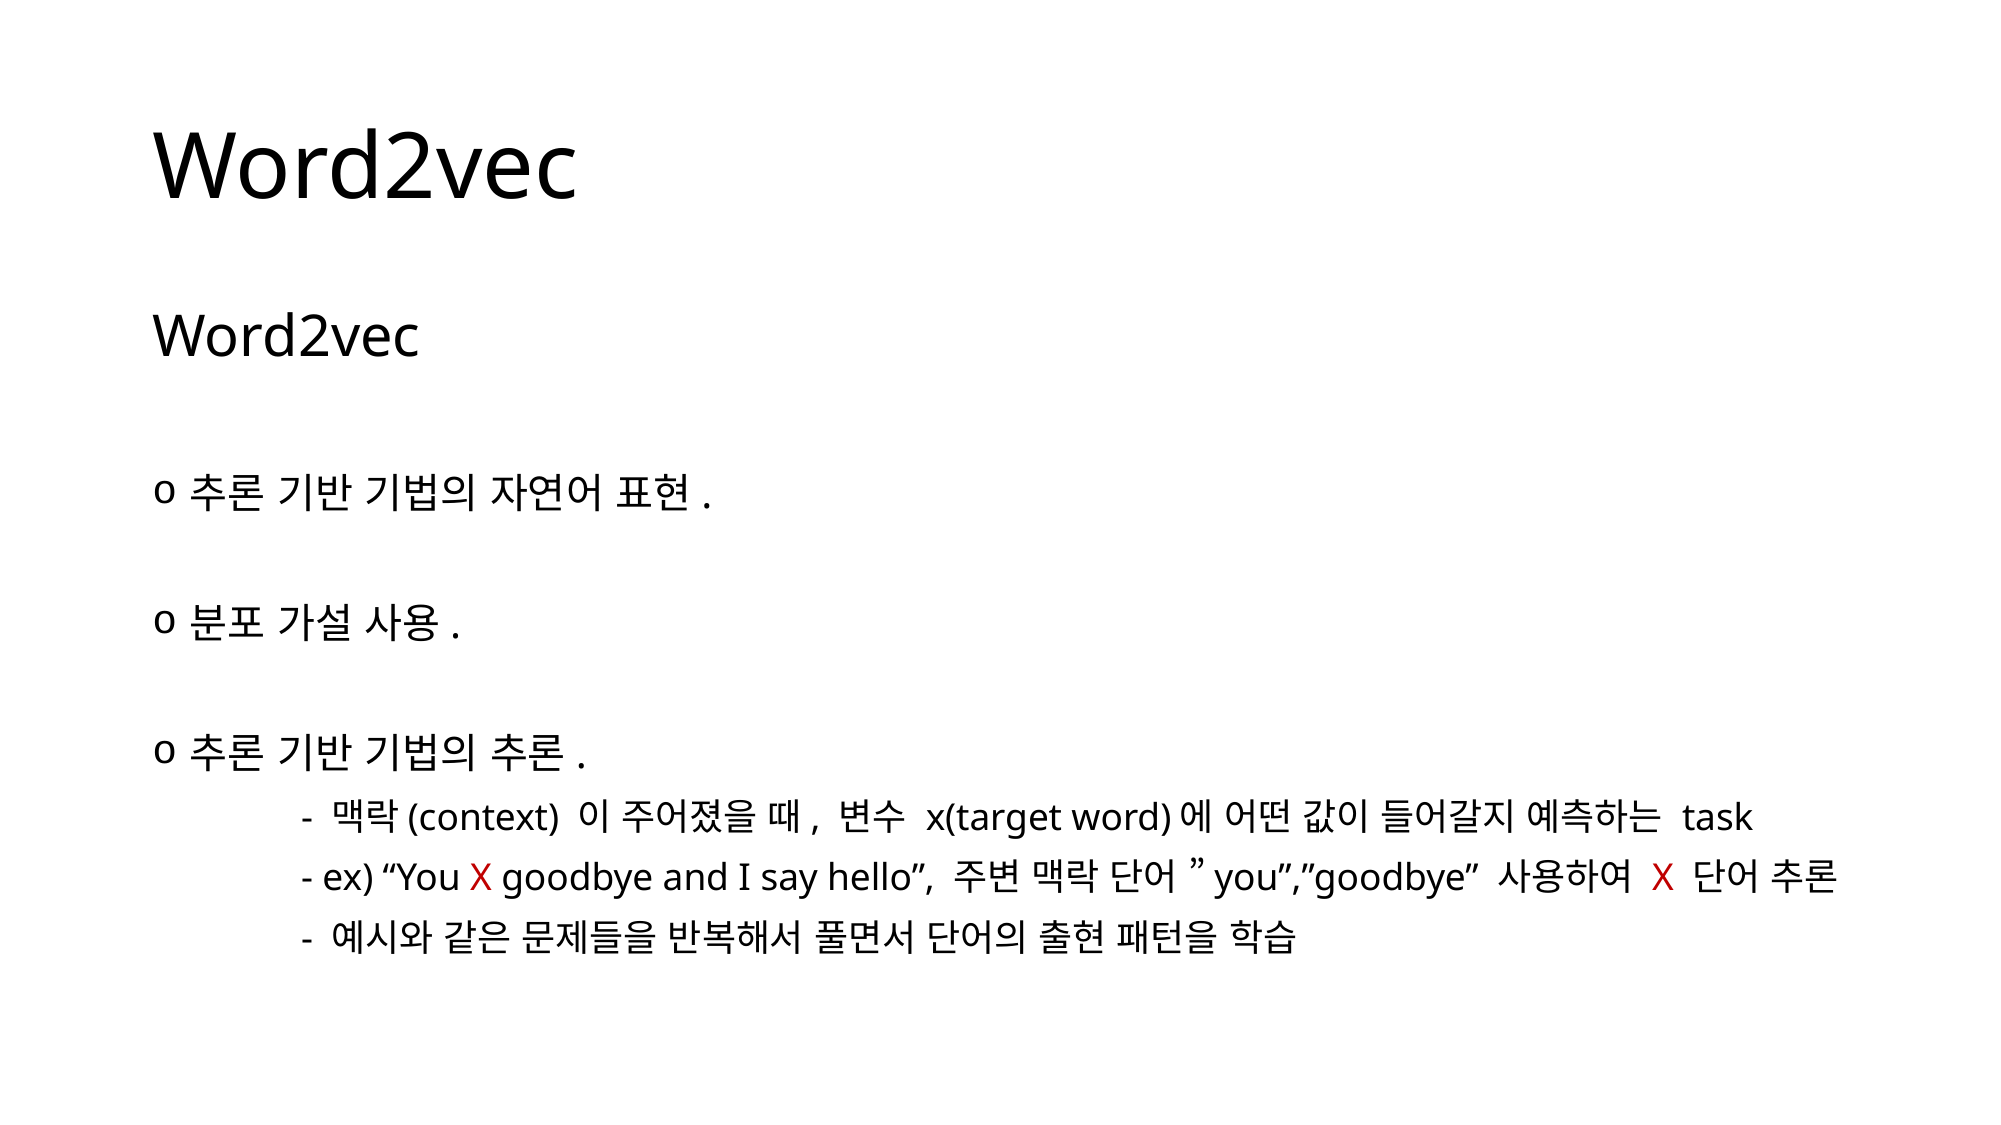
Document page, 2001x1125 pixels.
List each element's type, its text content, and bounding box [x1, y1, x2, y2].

list Word2vec 추론 기반 기법의 자연어 표현. 분포 가설 사용. 추론 기반 기법의 추론. - 맥락(context) 이 주어졌을 때, 변수 x(target word)에 어떤 값이 들어갈지 예측하는 task - ex) “You X goodbye and I say hello”, 주변 맥락 단어 ”you”,”goodbye” 사용하여 X 단어 추론 - 예시와 같은 문제들을 반복해서 풀면서 단어의 출현 패턴을 학습 [137, 299, 1863, 1014]
title Word2vec [137, 59, 1863, 278]
